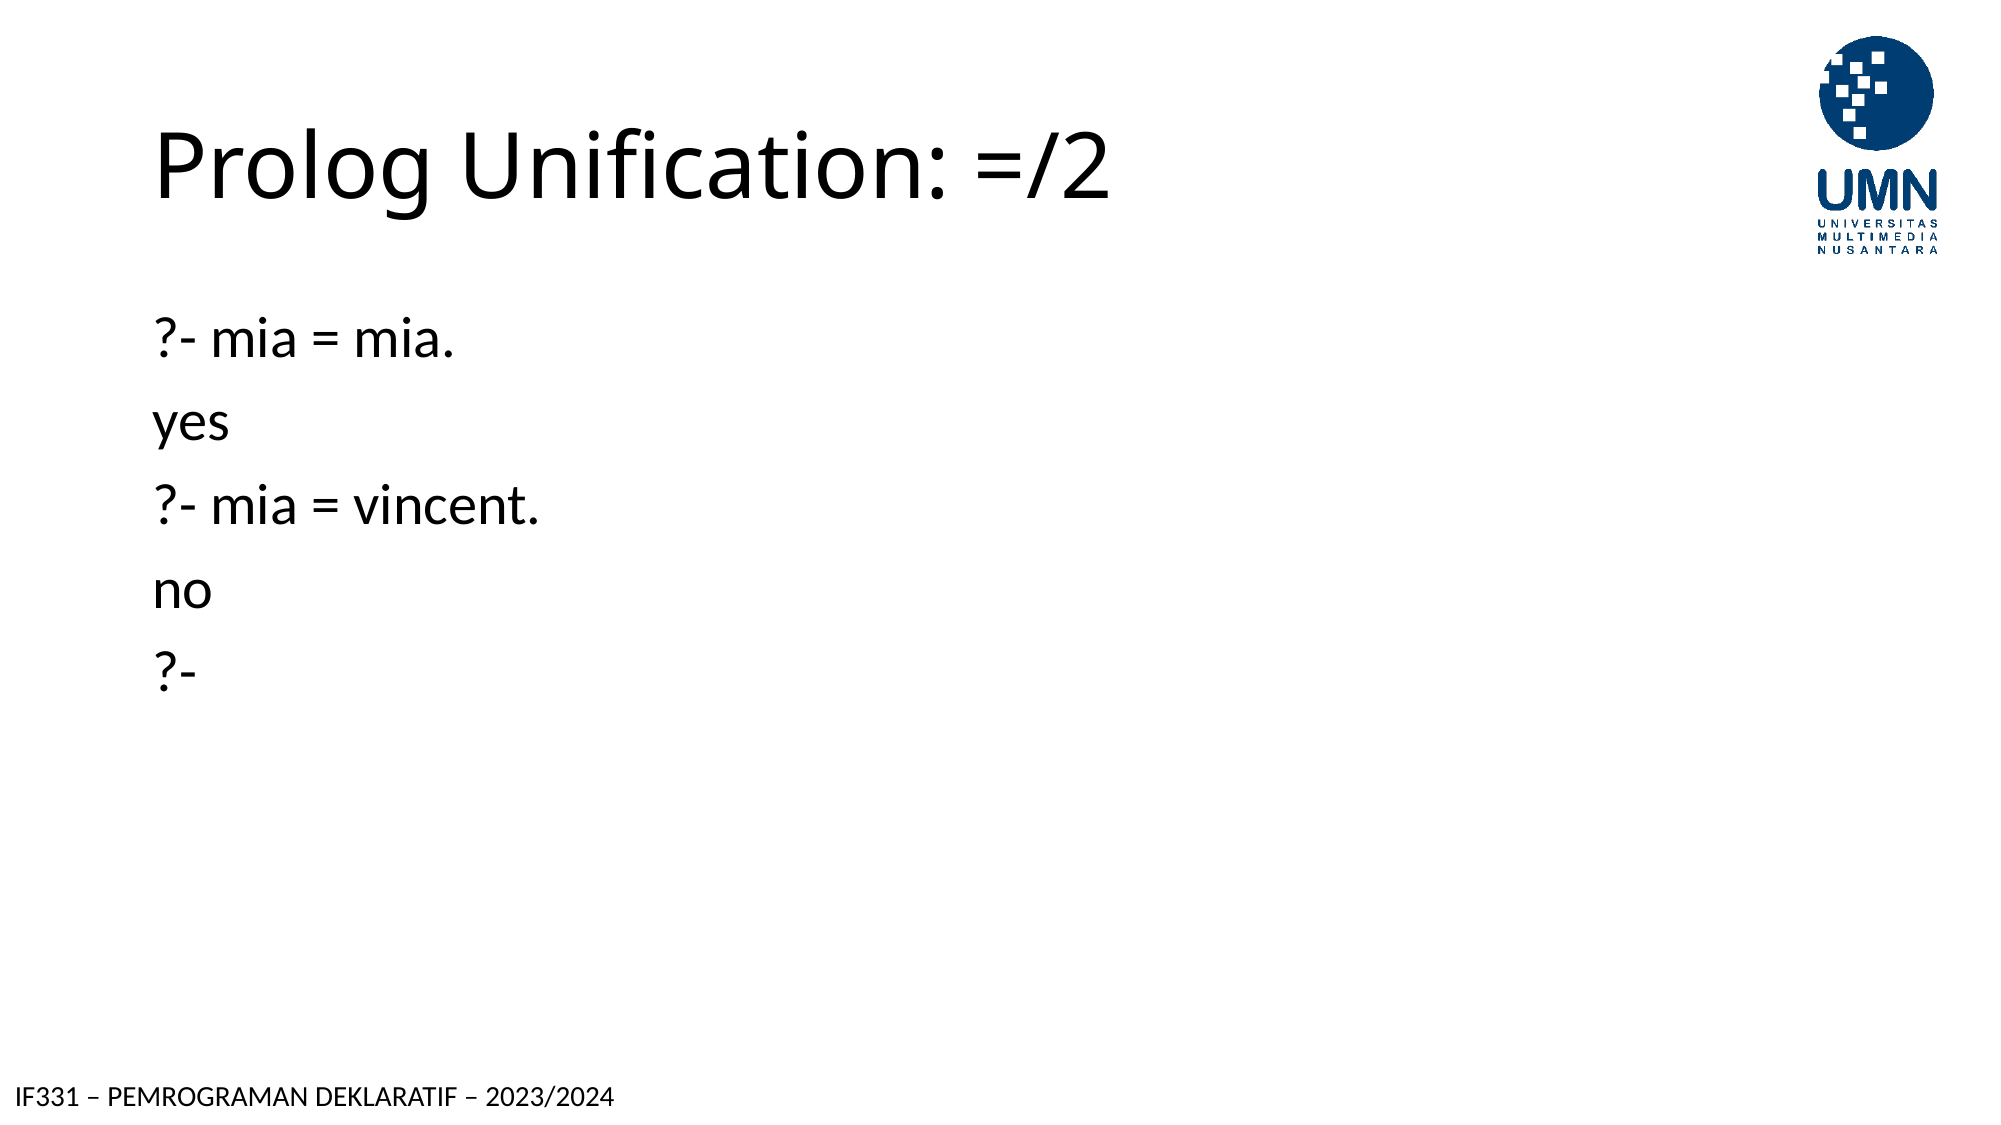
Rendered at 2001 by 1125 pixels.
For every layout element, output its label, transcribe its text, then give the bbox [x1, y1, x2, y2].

list ?- mia = mia. yes ?- mia = vincent. no ?- [137, 299, 1863, 1014]
title Prolog Unification: =/2 [137, 59, 1863, 278]
text_box IF331 – PEMROGRAMAN DEKLARATIF – 2023/2024 [0, 1069, 2000, 1120]
picture [1818, 36, 1937, 254]
